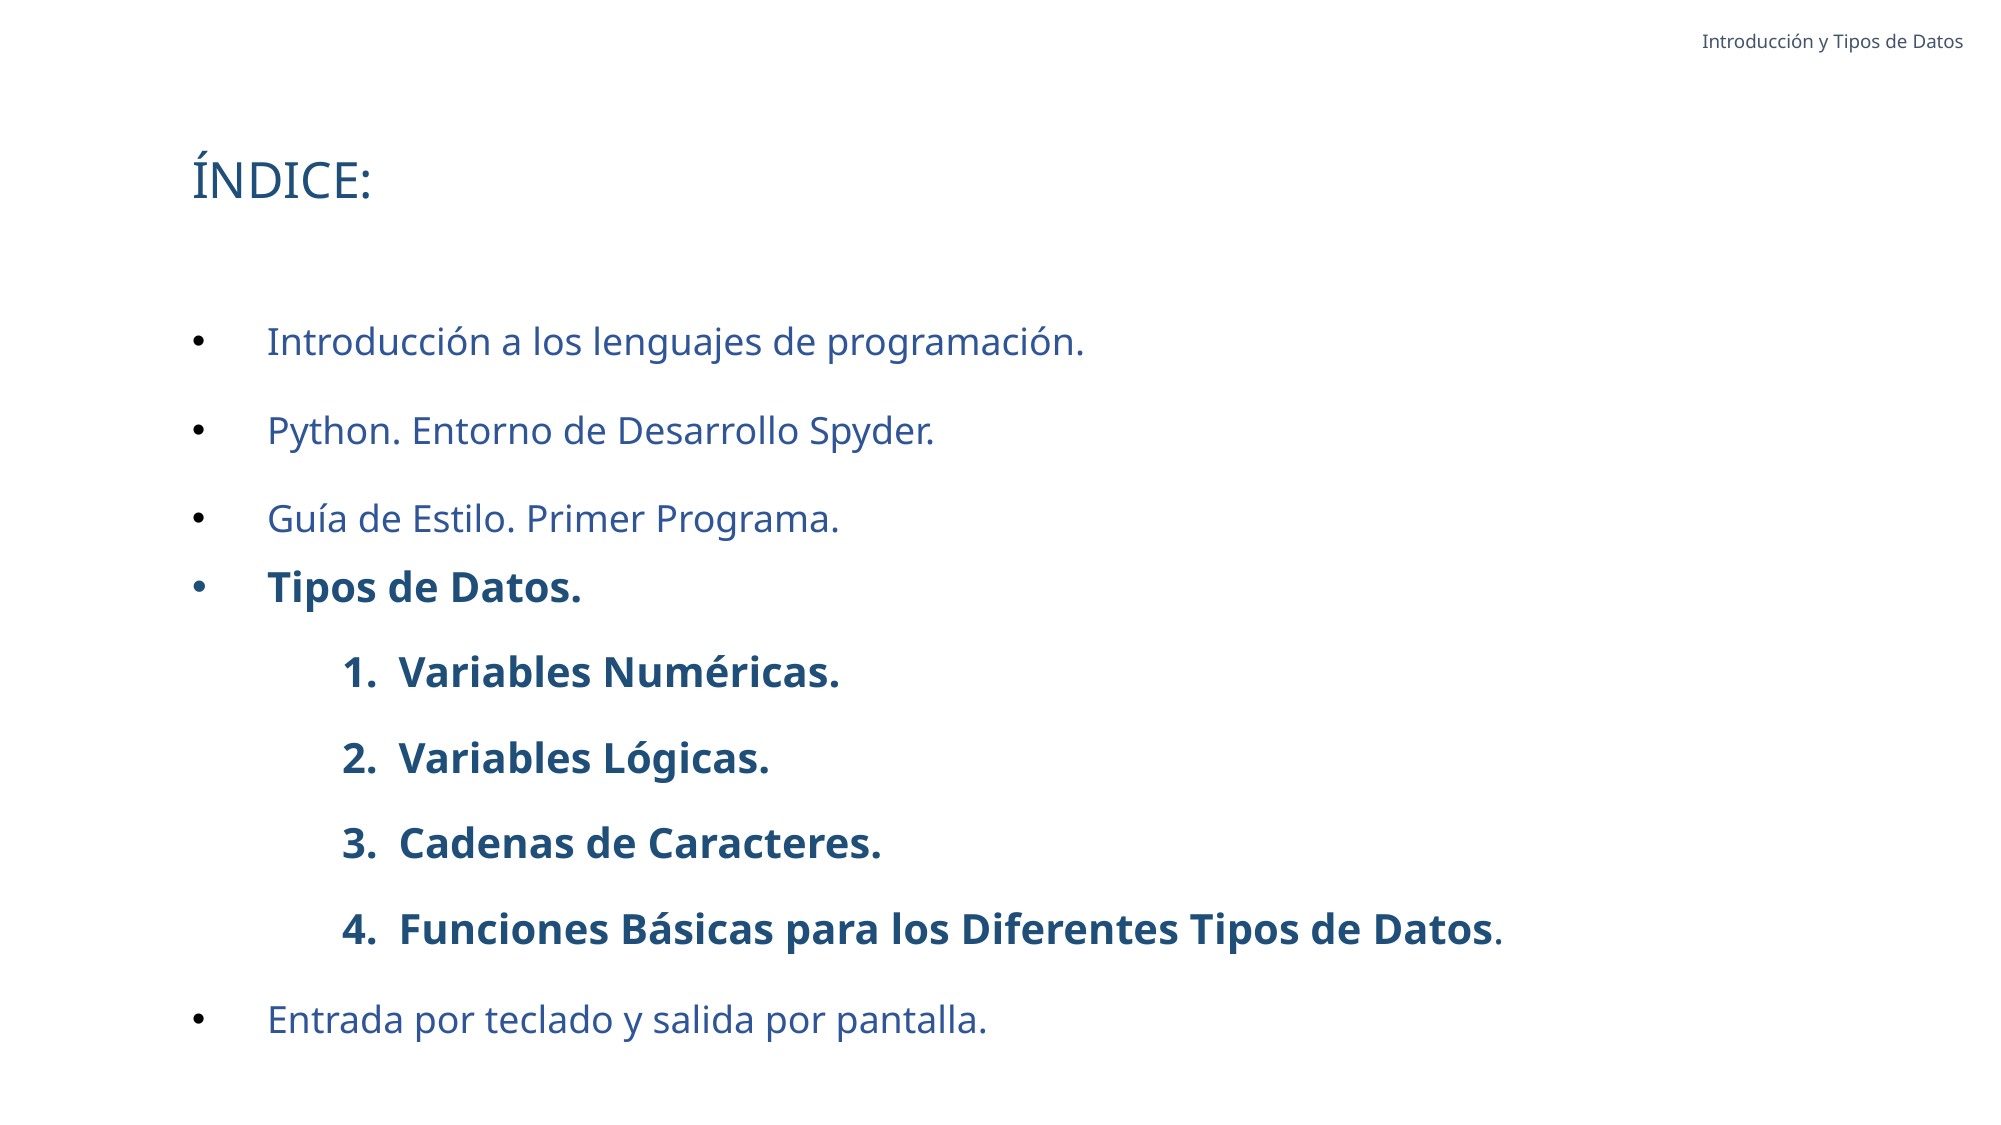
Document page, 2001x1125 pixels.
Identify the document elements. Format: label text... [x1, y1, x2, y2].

subtitle ÍNDICE: Introducción a los lenguajes de programación. Python. Entorno de Desarrollo Spyder. Guía de Estilo. Primer Programa. Tipos de Datos. Variables Numéricas. Variables Lógicas. Cadenas de Caracteres. Funciones Básicas para los Diferentes Tipos de Datos. Entrada por teclado y salida por pantalla. [177, 147, 1678, 850]
text_box Introducción y Tipos de Datos [1614, 24, 2000, 70]
